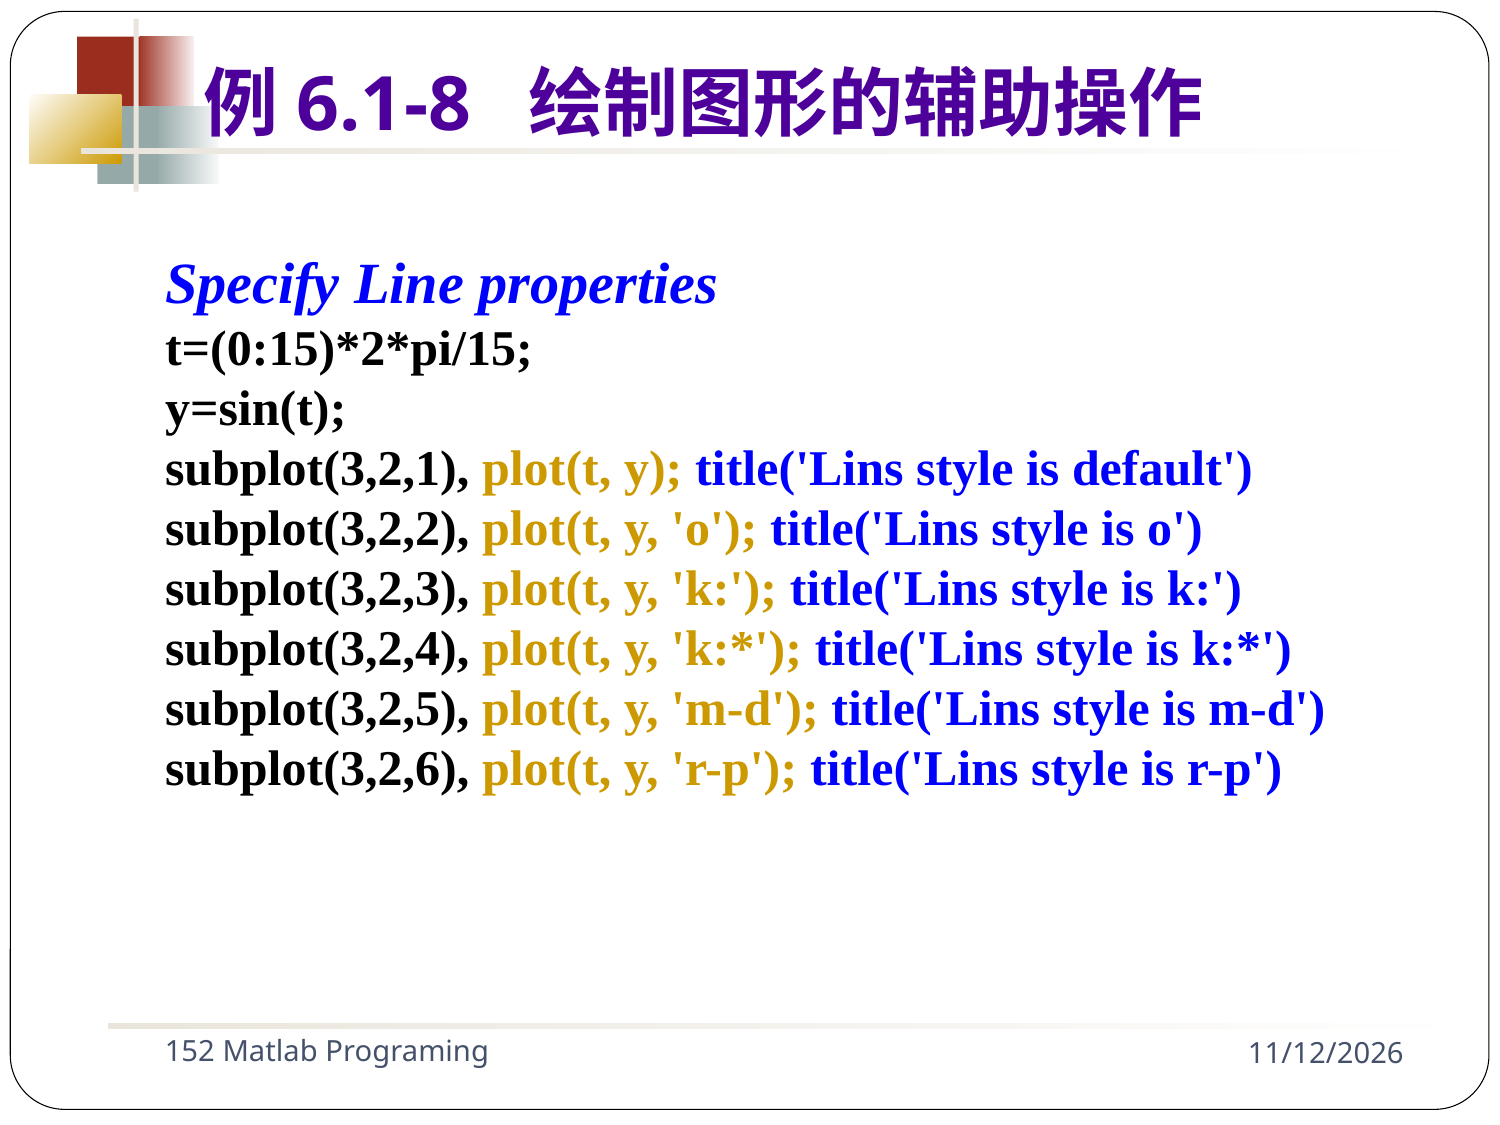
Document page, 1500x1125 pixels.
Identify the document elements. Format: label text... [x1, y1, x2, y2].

title 例6.1-8 绘制图形的辅助操作 [188, 54, 1468, 162]
list Specify Line properties t=(0:15)*2*pi/15; y=sin(t); subplot(3,2,1), plot(t, y); title('Lins style is default') subplot(3,2,2), plot(t, y, 'o'); title('Lins style is o') subplot(3,2,3), plot(t, y, 'k:'); title('Lins style is k:') subplot(3,2,4), plot(t, y, 'k:*'); title('Lins style is k:*') subplot(3,2,5), plot(t, y, 'm-d'); title('Lins style is m-d') subplot(3,2,6), plot(t, y, 'r-p'); title('Lins style is r-p') [149, 237, 1426, 988]
text_box [1012, 1015, 1419, 1094]
text_box 152 Matlab Programing [150, 1012, 800, 1088]
